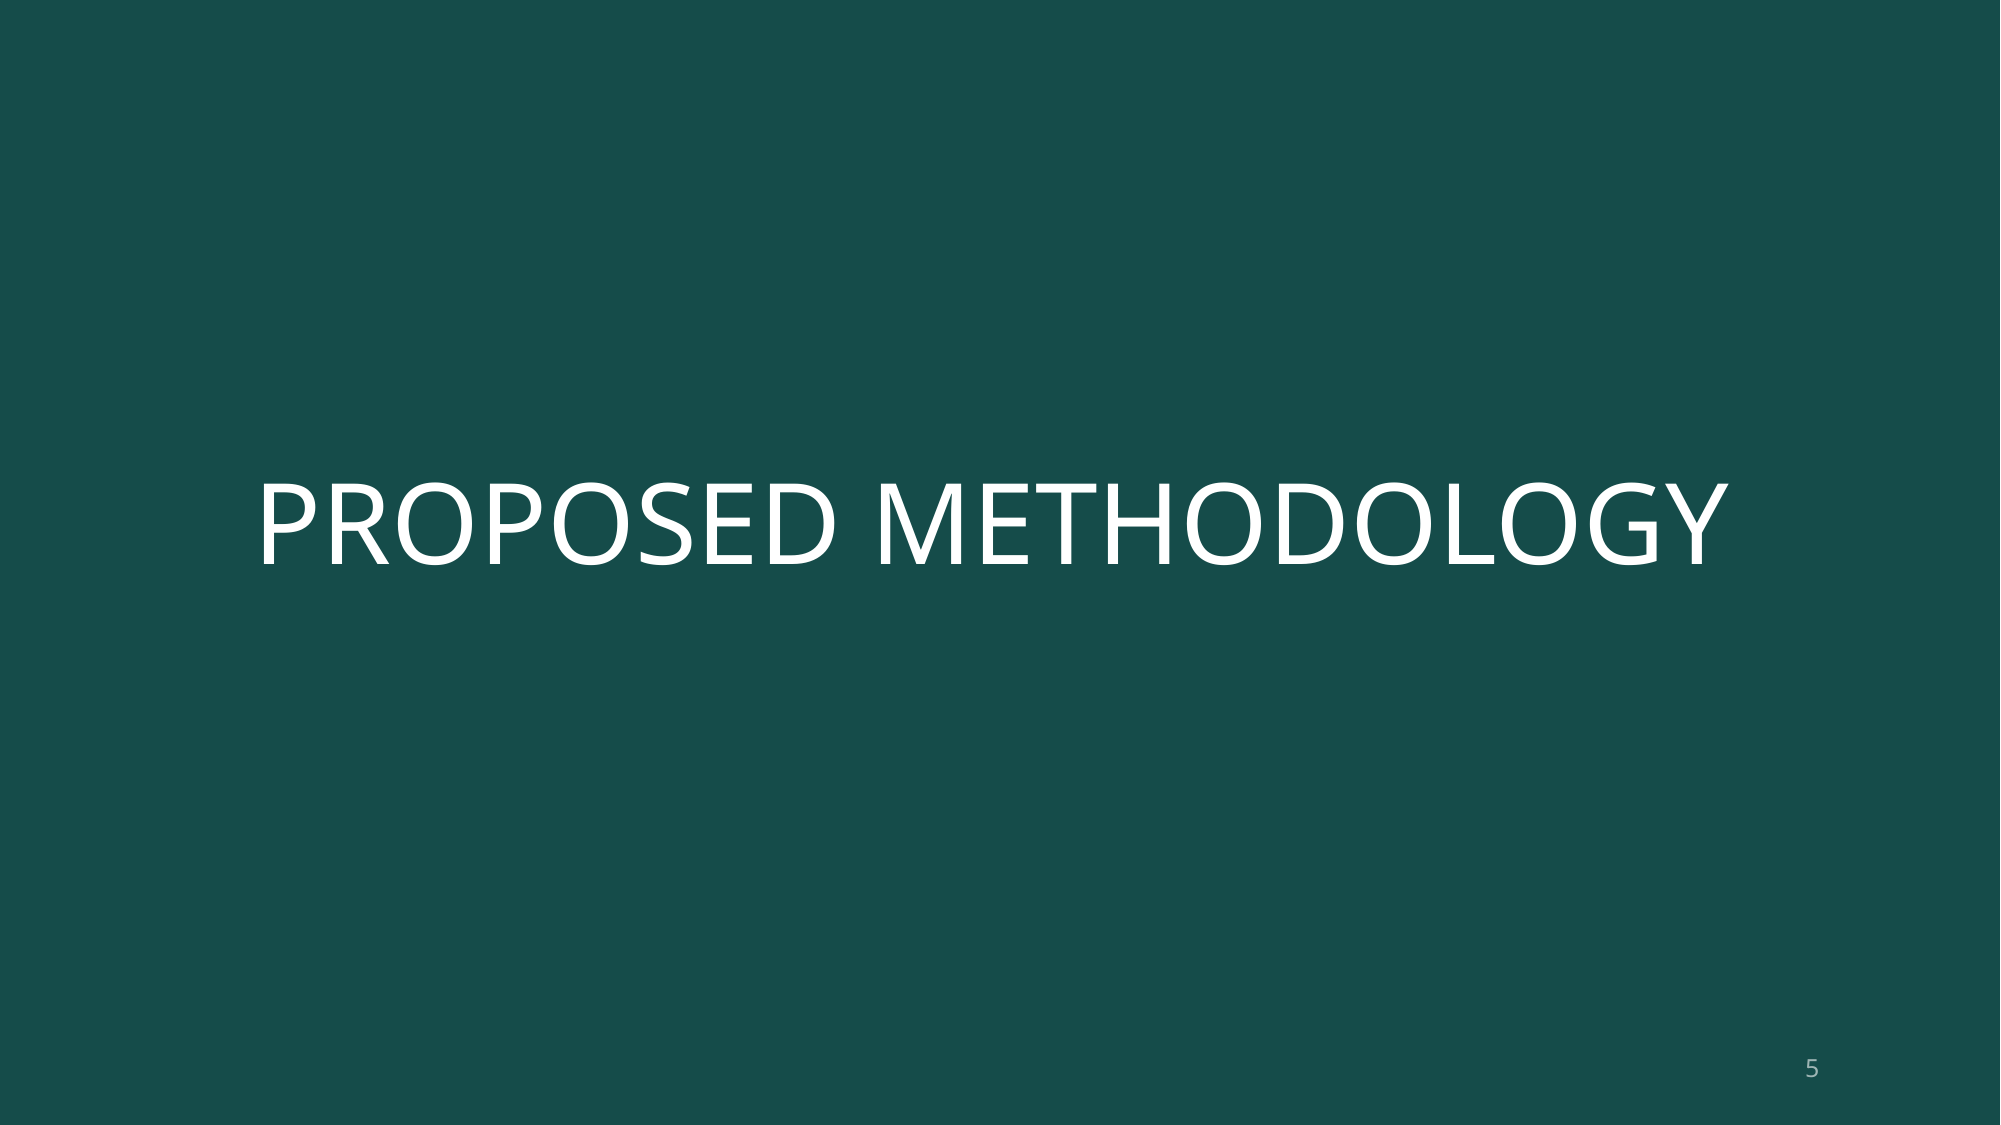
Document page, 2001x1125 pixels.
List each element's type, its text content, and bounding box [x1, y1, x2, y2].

text_box PROPOSED METHODOLOGY [238, 444, 1805, 595]
slide_number 5 [1805, 1006, 2000, 1125]
